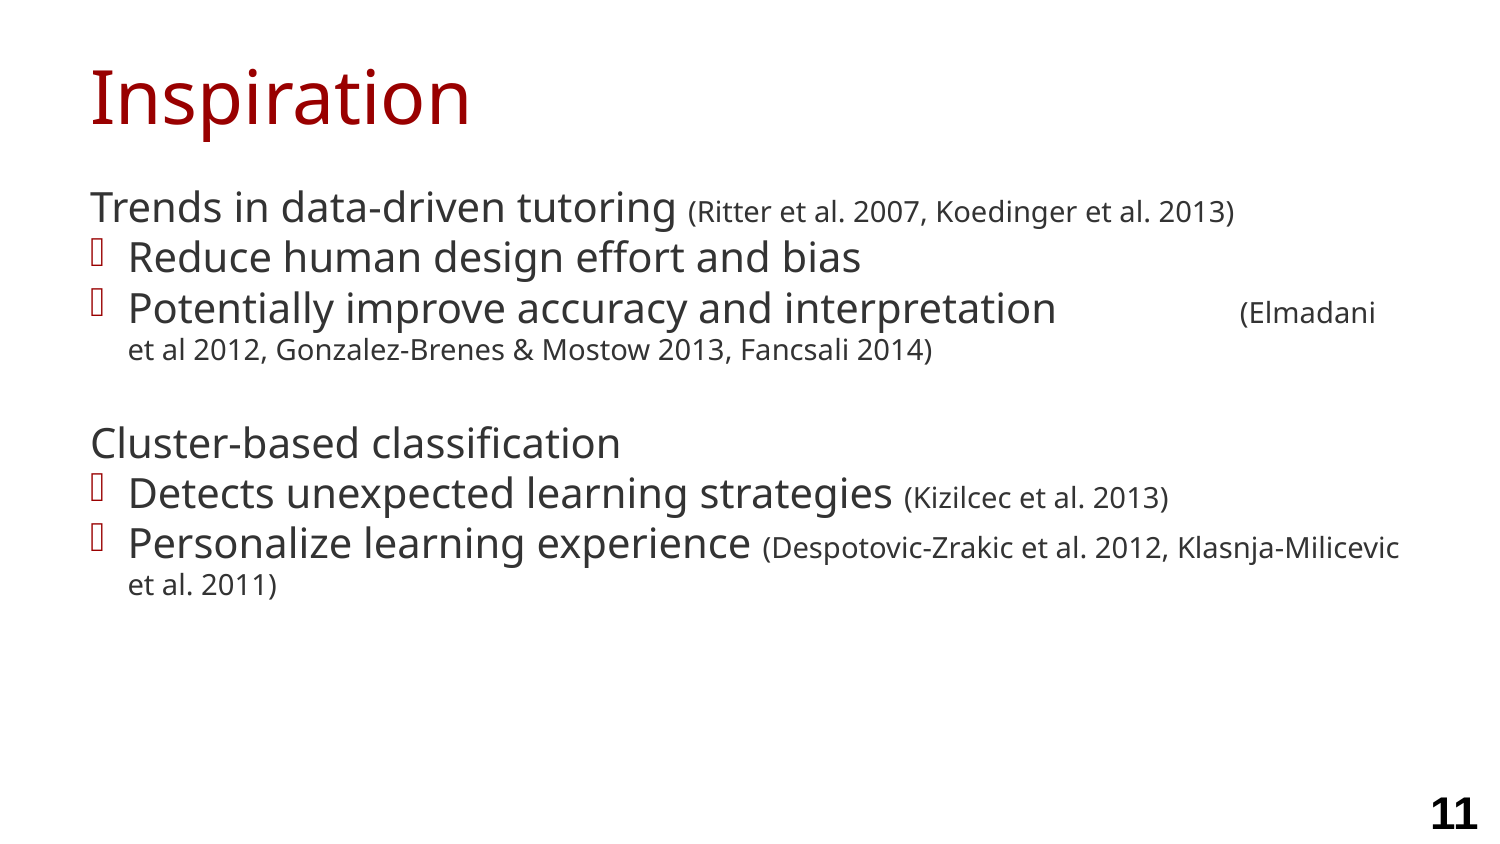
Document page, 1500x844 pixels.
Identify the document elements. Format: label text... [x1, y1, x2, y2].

list Trends in data-driven tutoring (Ritter et al. 2007, Koedinger et al. 2013) Reduce human design effort and bias Potentially improve accuracy and interpretation (Elmadani et al 2012, Gonzalez-Brenes & Mostow 2013, Fancsali 2014) Cluster-based classification Detects unexpected learning strategies (Kizilcec et al. 2013) Personalize learning experience (Despotovic-Zrakic et al. 2012, Klasnja-Milicevic et al. 2011) [75, 166, 1425, 809]
slide_number 11 [1403, 779, 1494, 844]
title Inspiration [75, 14, 1425, 155]
